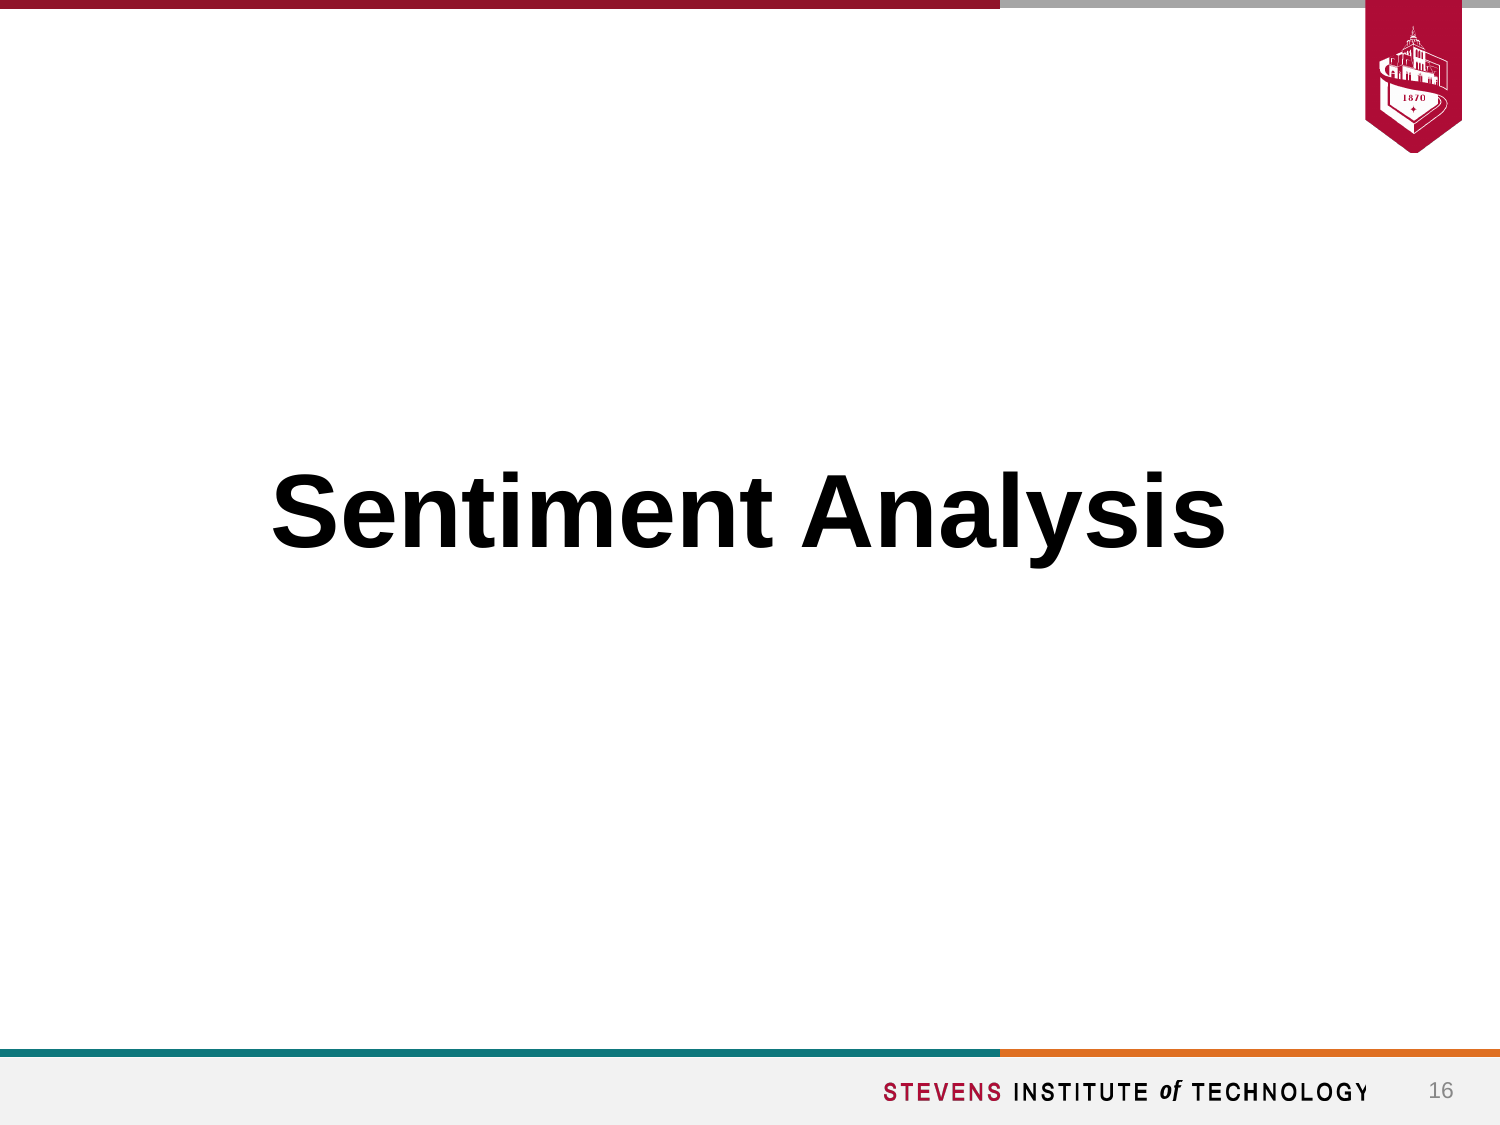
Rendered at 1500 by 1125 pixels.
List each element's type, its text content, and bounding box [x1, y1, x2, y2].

picture [884, 1080, 1366, 1101]
title Sentiment Analysis [151, 435, 1349, 580]
picture [1365, 0, 1462, 153]
slide_number 16 [1401, 1059, 1481, 1120]
